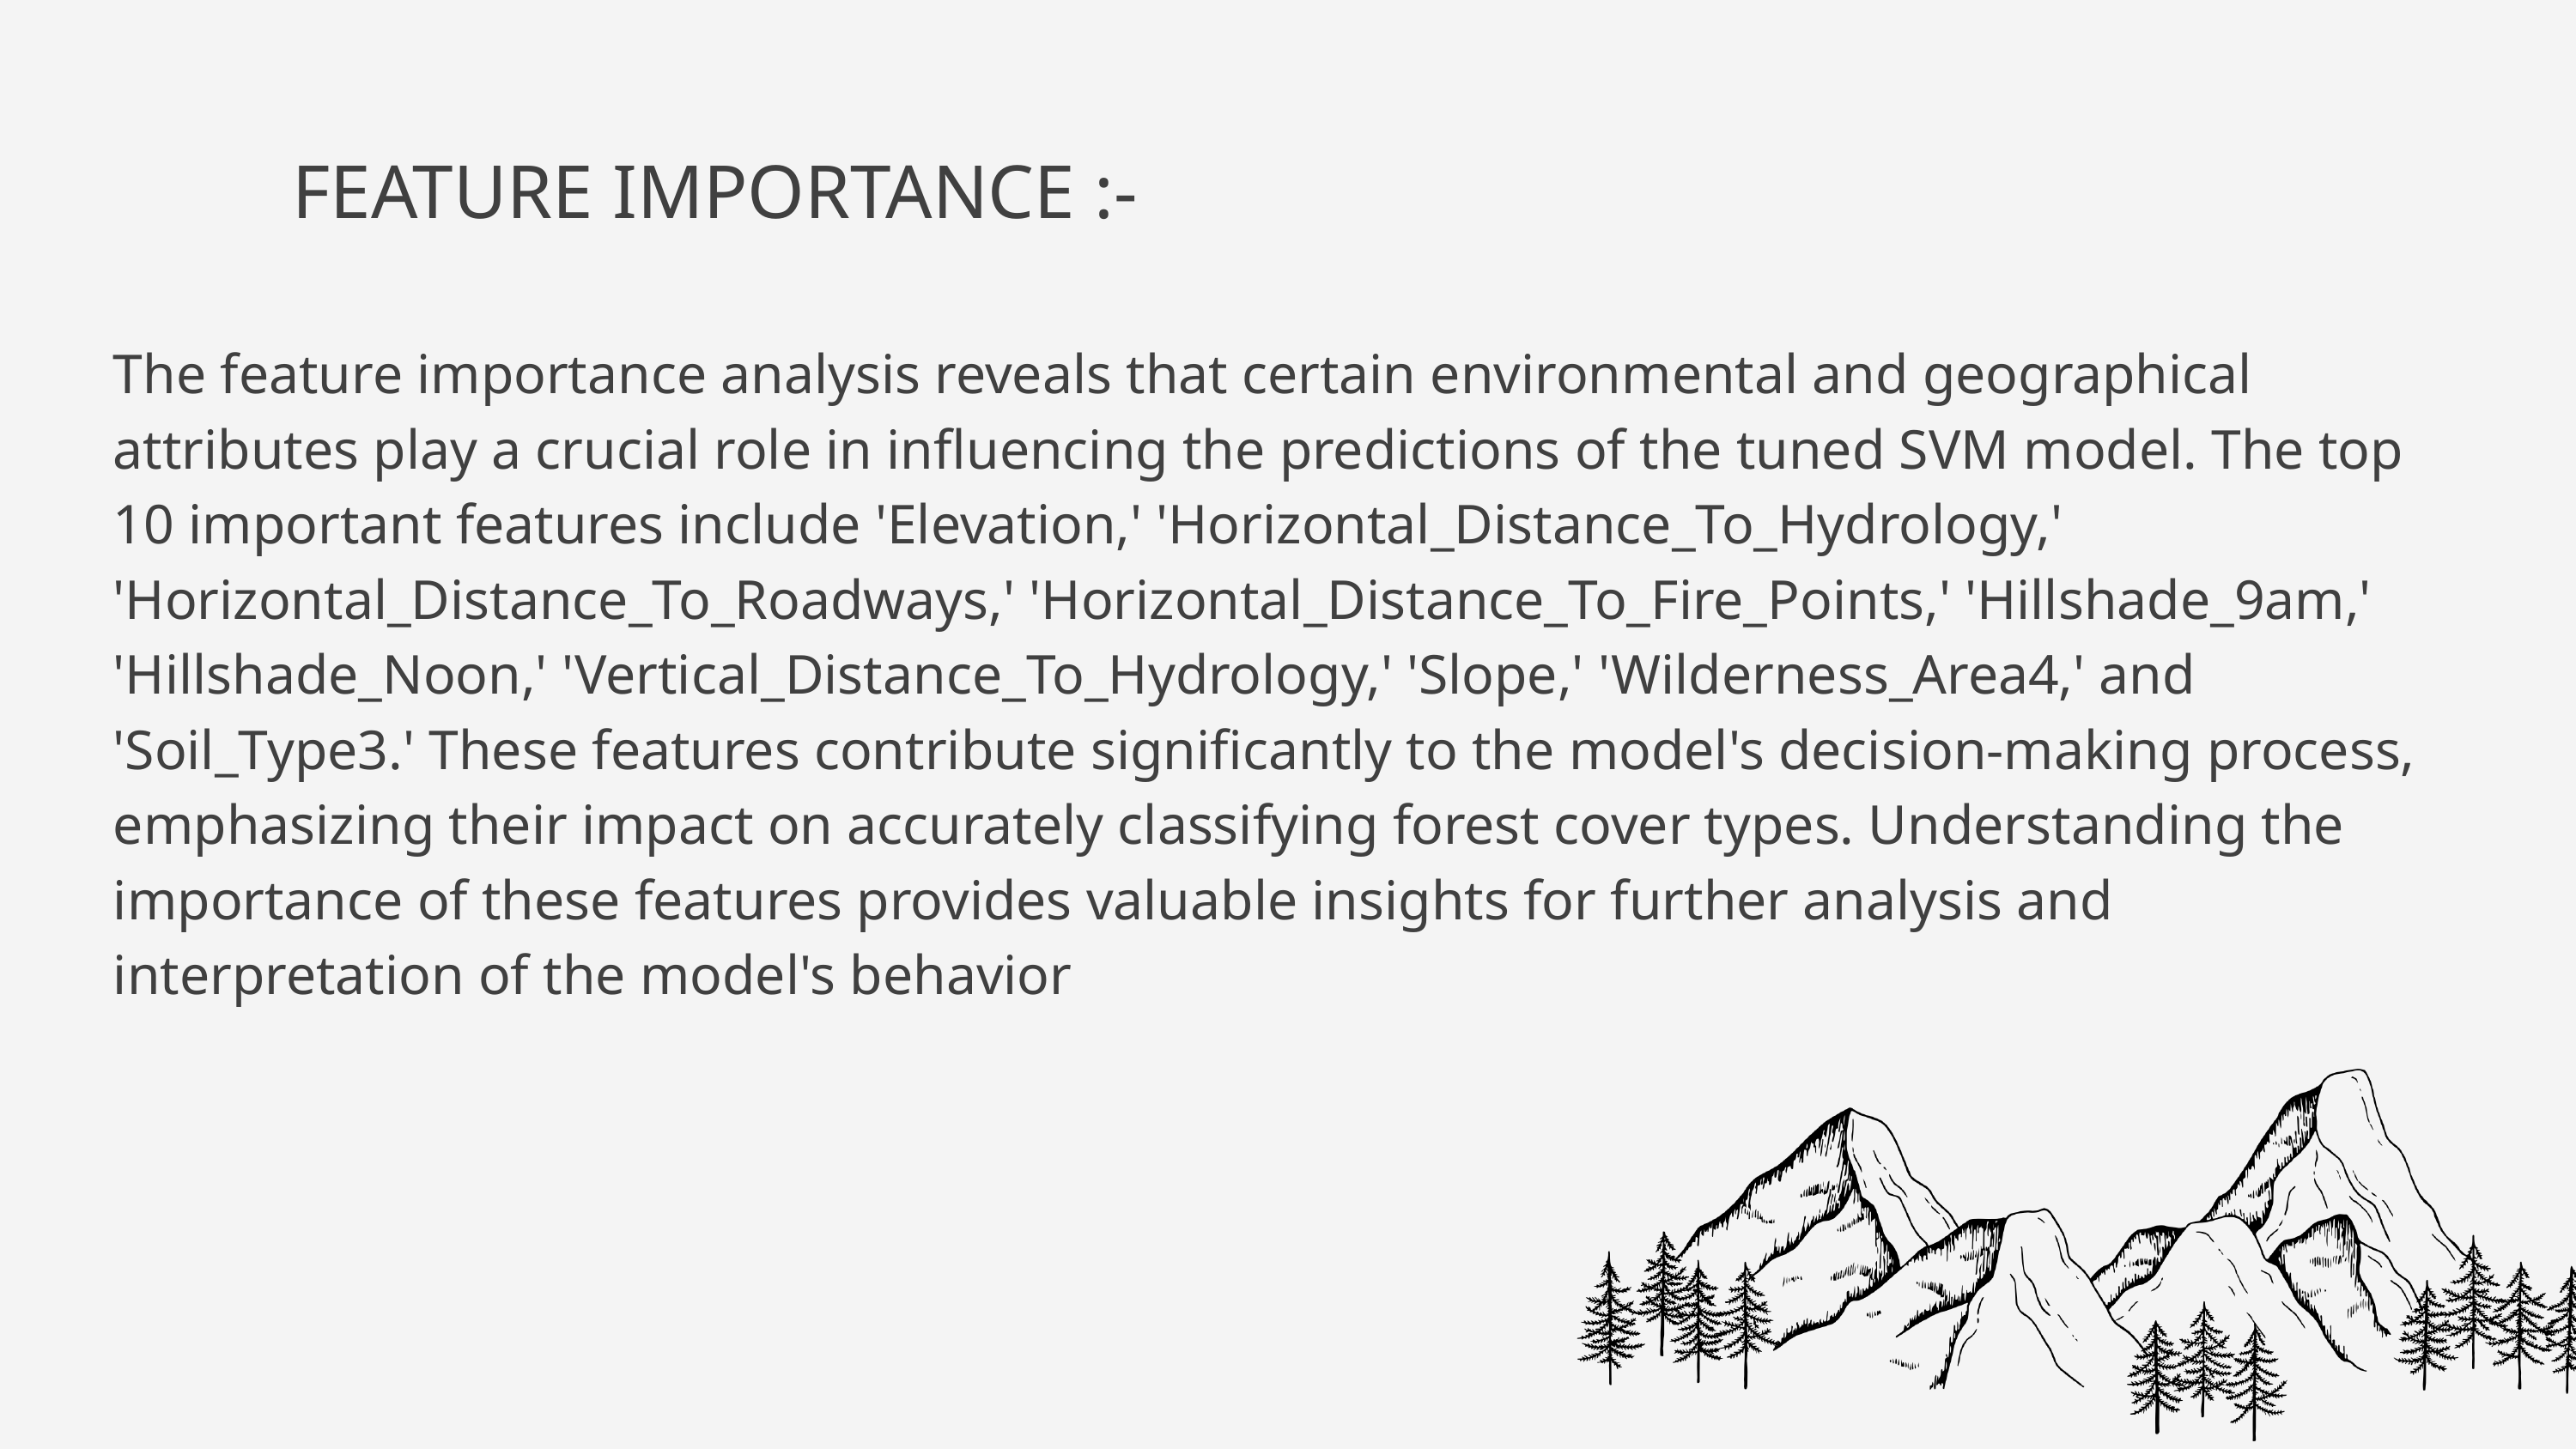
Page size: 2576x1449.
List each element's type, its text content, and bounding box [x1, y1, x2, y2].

text_box FEATURE IMPORTANCE :- [0, 143, 1431, 233]
text_box [1572, 1060, 2576, 1441]
text_box The feature importance analysis reveals that certain environmental and geographical attributes play a crucial role in influencing the predictions of the tuned SVM model. The top 10 important features include 'Elevation,' 'Horizontal_Distance_To_Hydrology,' 'Horizontal_Distance_To_Roadways,' 'Horizontal_Distance_To_Fire_Points,' 'Hillshade_9am,' 'Hillshade_Noon,' 'Vertical_Distance_To_Hydrology,' 'Slope,' 'Wilderness_Area4,' and 'Soil_Type3.' These features contribute significantly to the model's decision-making process, emphasizing their impact on accurately classifying forest cover types. Understanding the importance of these features provides valuable insights for further analysis and interpretation of the model's behavior [112, 329, 2464, 1006]
